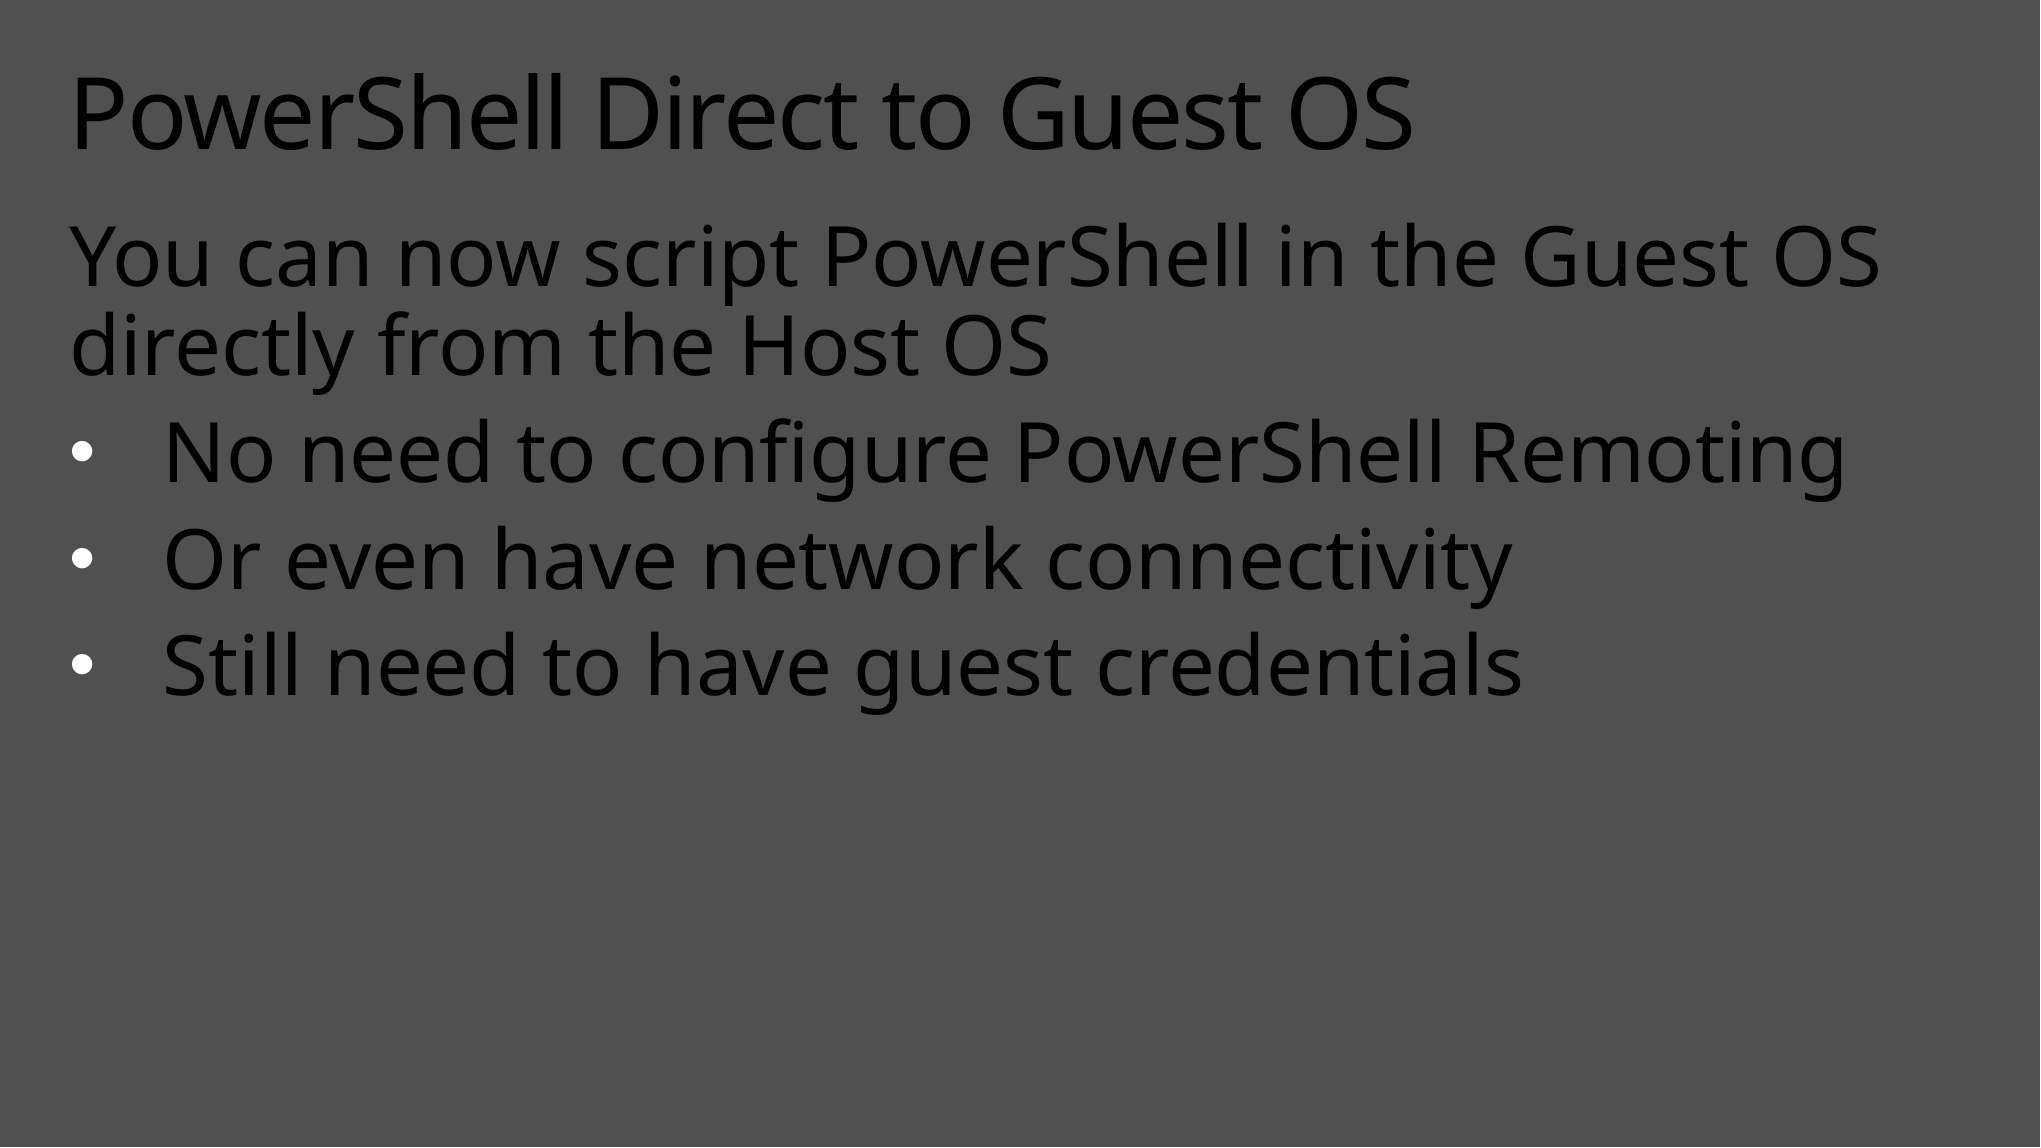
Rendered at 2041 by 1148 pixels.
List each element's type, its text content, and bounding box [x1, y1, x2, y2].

title PowerShell Direct to Guest OS [45, 48, 1996, 199]
list You can now script PowerShell in the Guest OS directly from the Host OS No need to configure PowerShell Remoting Or even have network connectivity Still need to have guest credentials [45, 199, 1996, 745]
